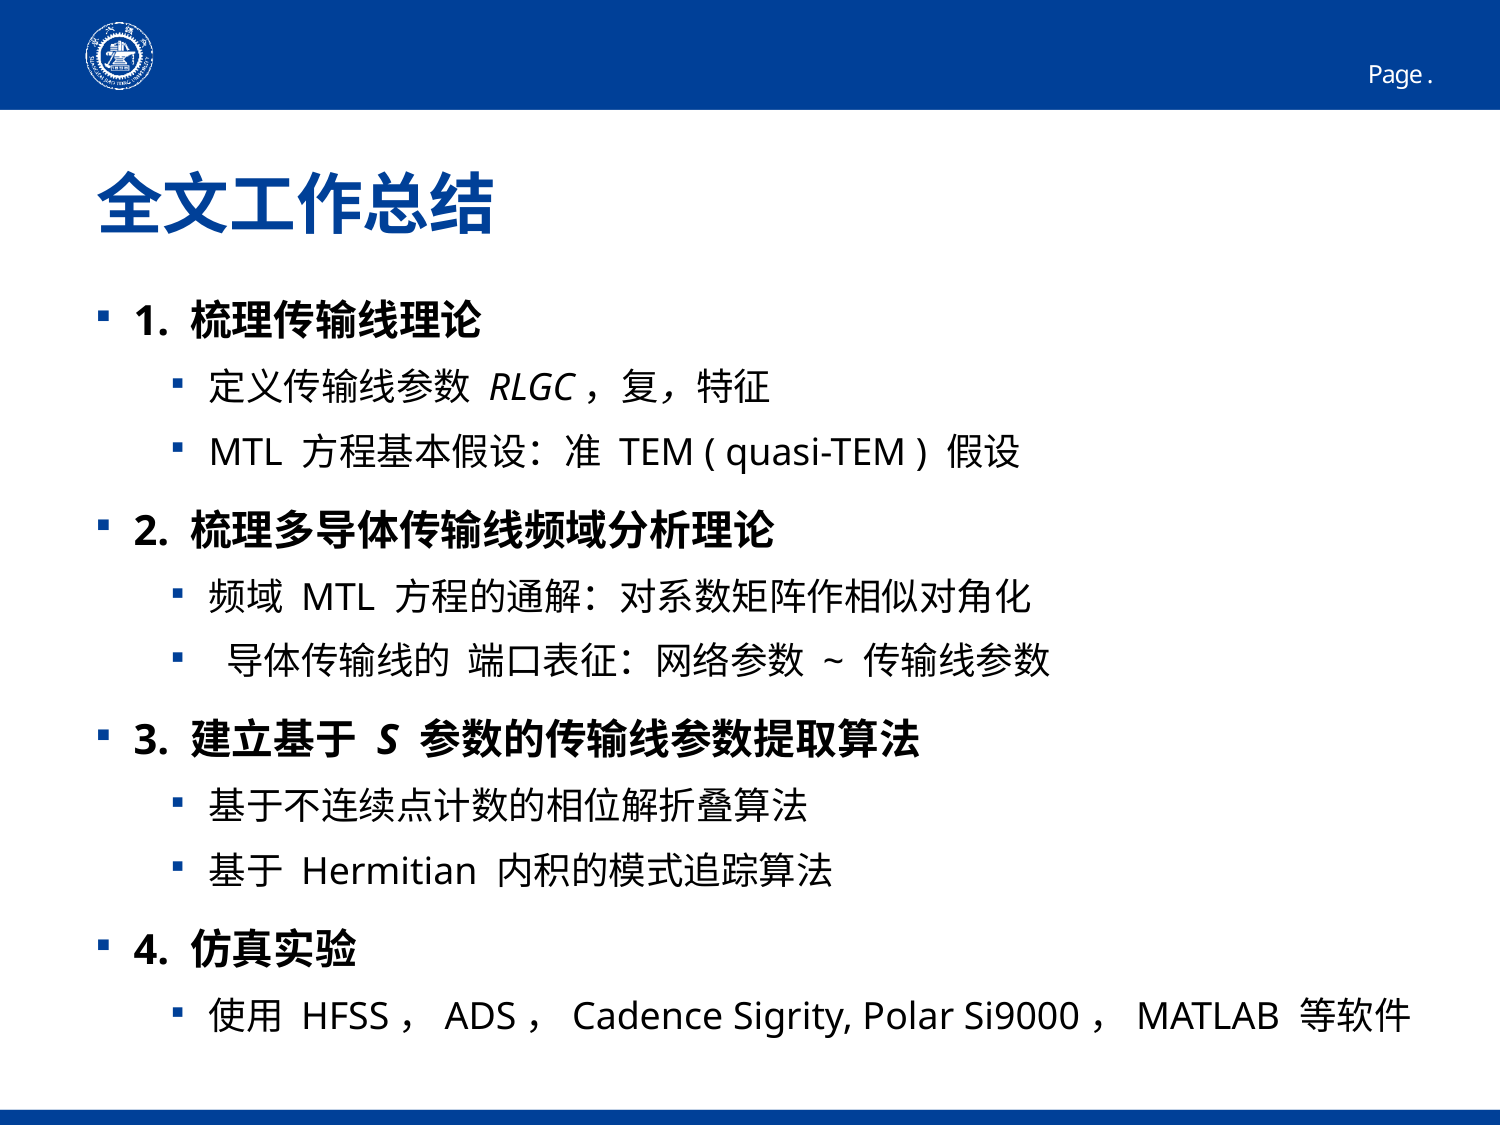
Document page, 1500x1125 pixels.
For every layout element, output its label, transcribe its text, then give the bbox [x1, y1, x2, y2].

picture [81, 17, 157, 93]
title 全文工作总结 [81, 159, 1455, 254]
slide_number 33 [1426, 51, 1487, 97]
